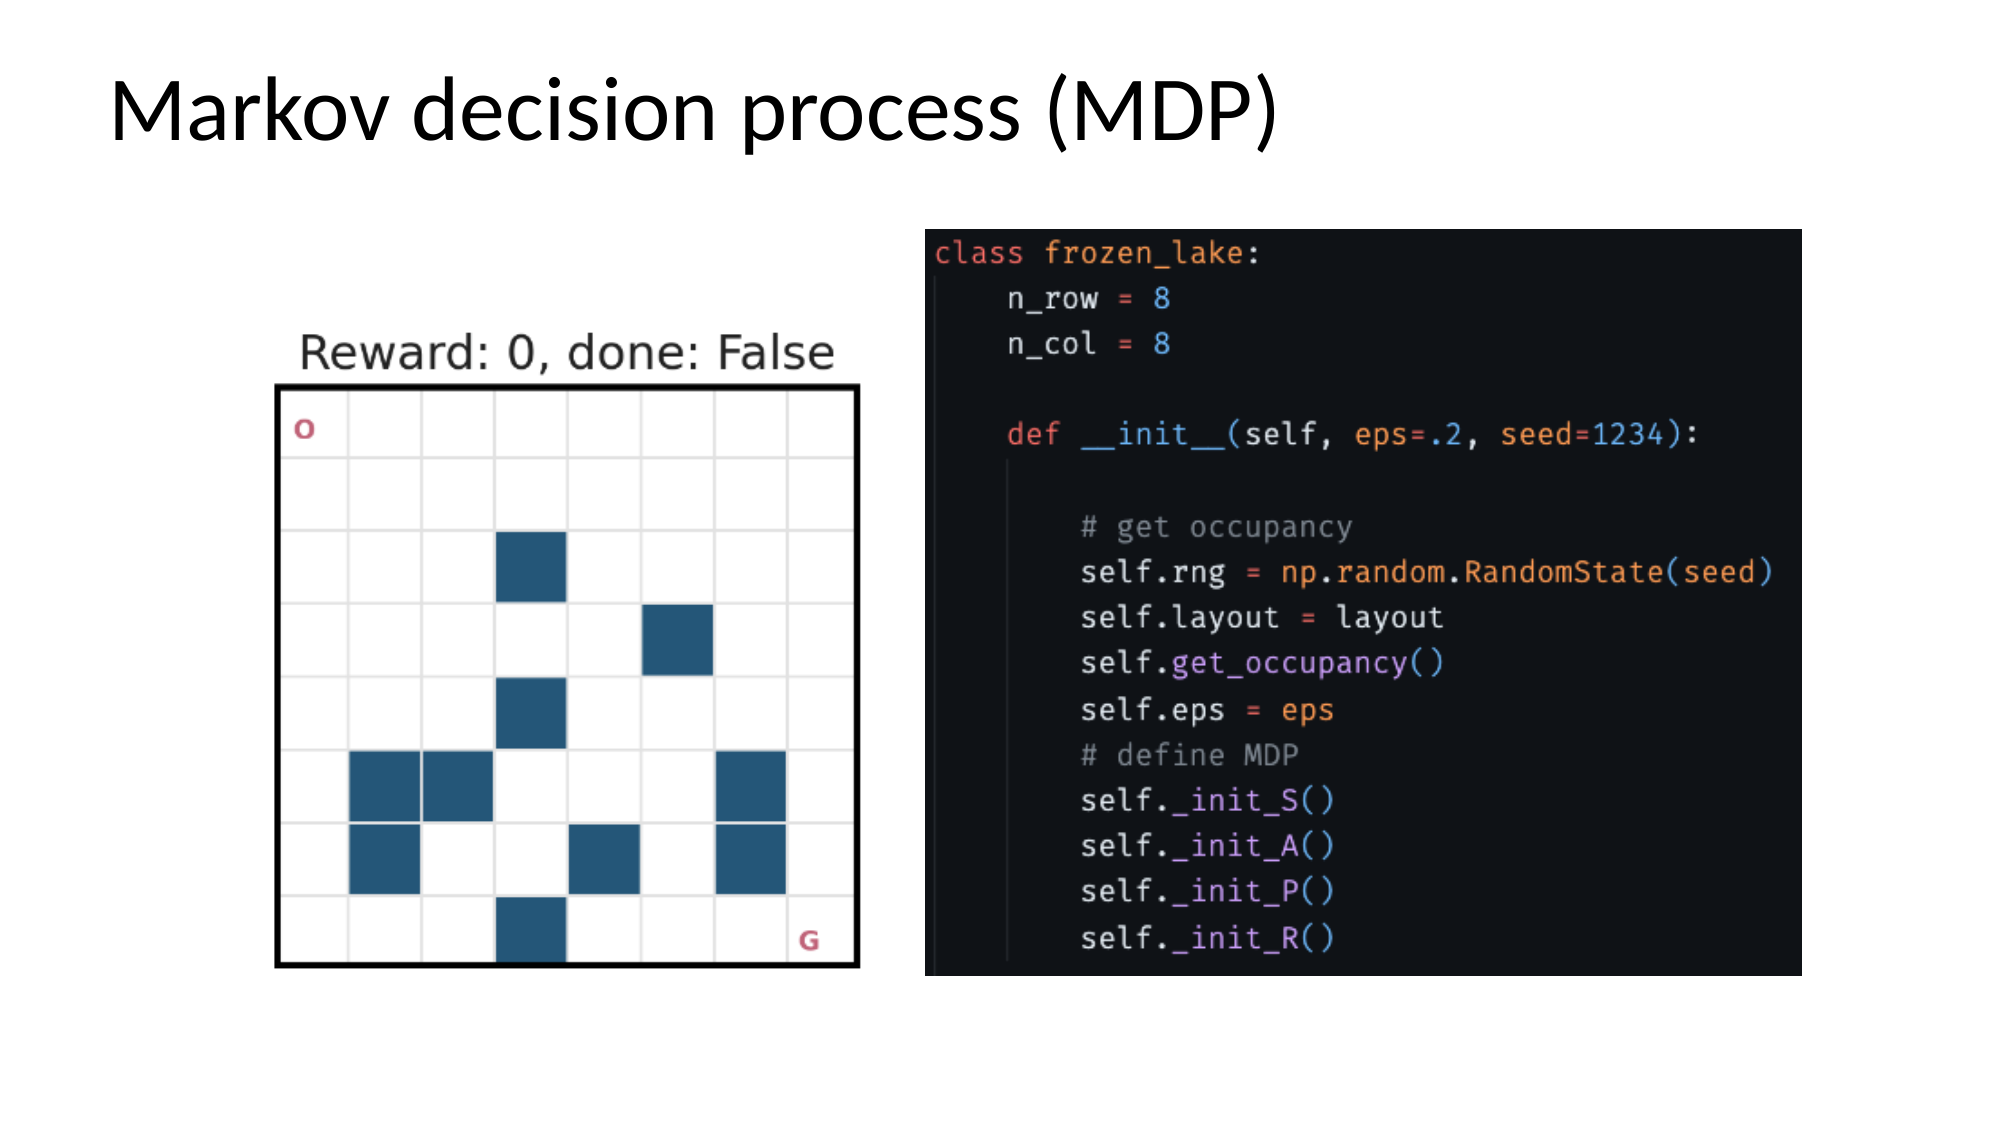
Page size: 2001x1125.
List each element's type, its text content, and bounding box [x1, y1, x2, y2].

picture [925, 229, 1802, 976]
picture [262, 322, 870, 975]
title Markov decision process (MDP) [93, 2, 1819, 220]
